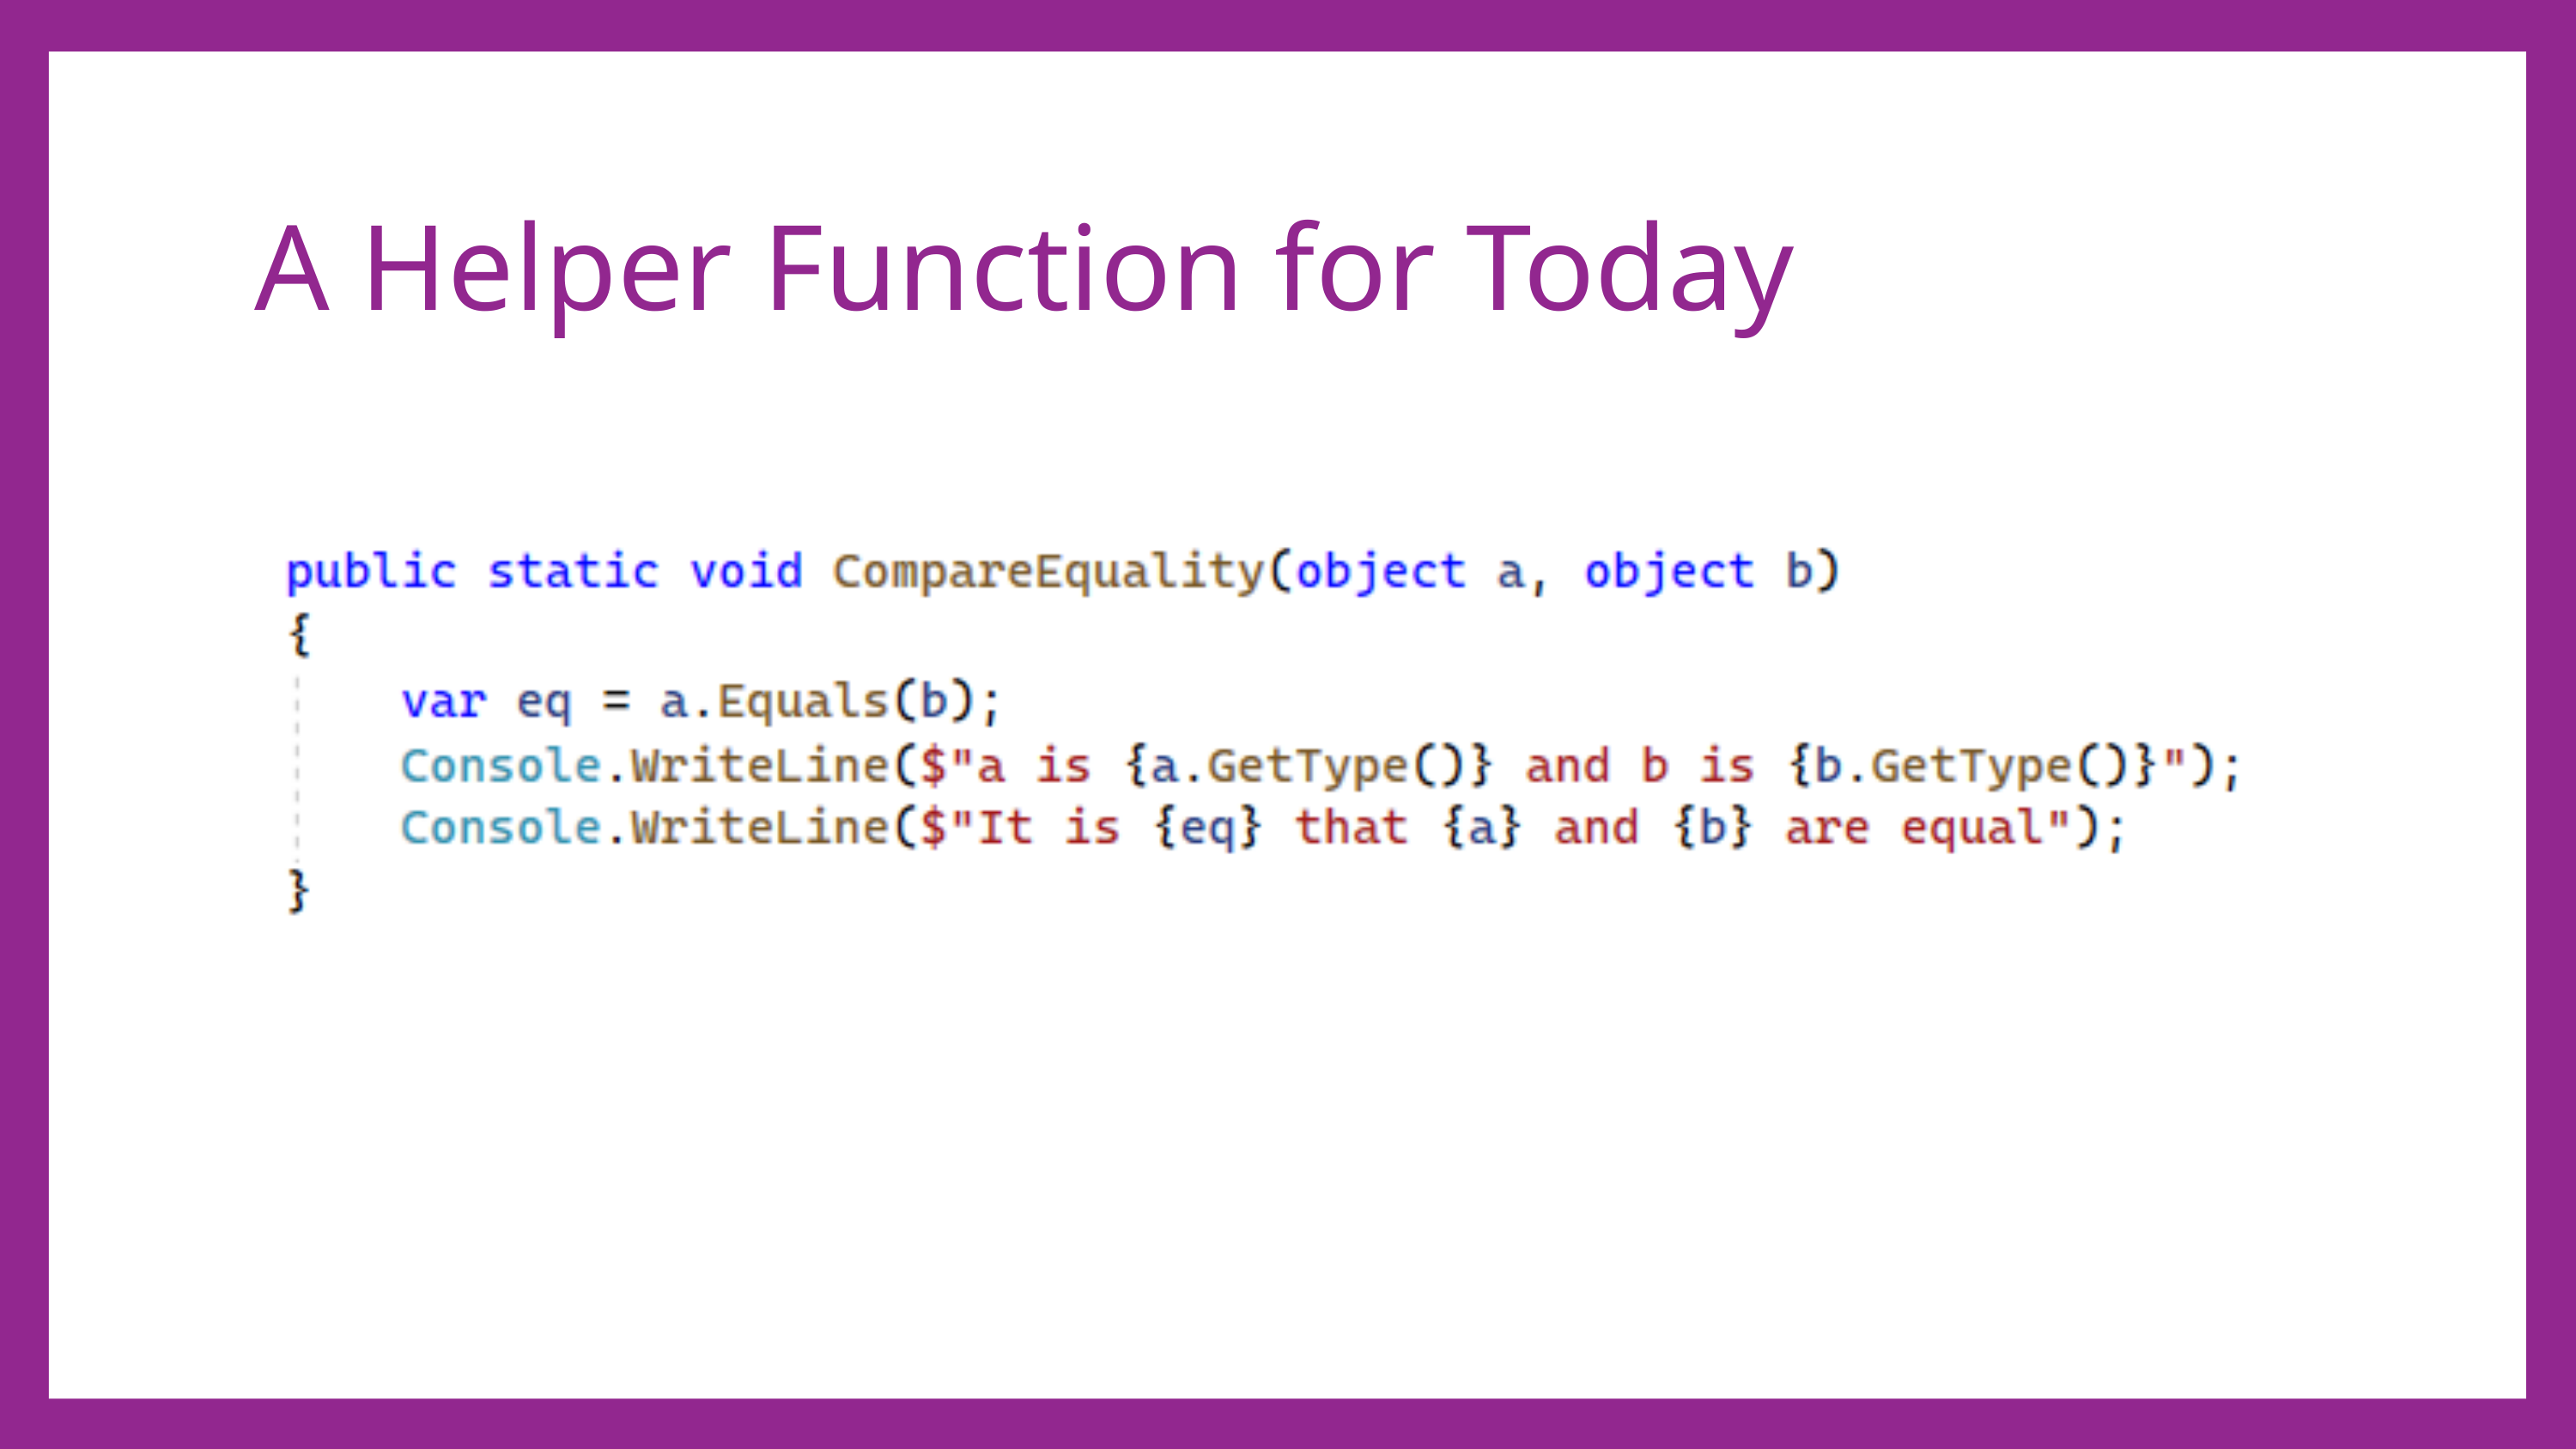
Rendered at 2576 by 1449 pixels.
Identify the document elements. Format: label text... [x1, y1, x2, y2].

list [268, 519, 2260, 929]
title A Helper Function for Today [241, 129, 2329, 415]
